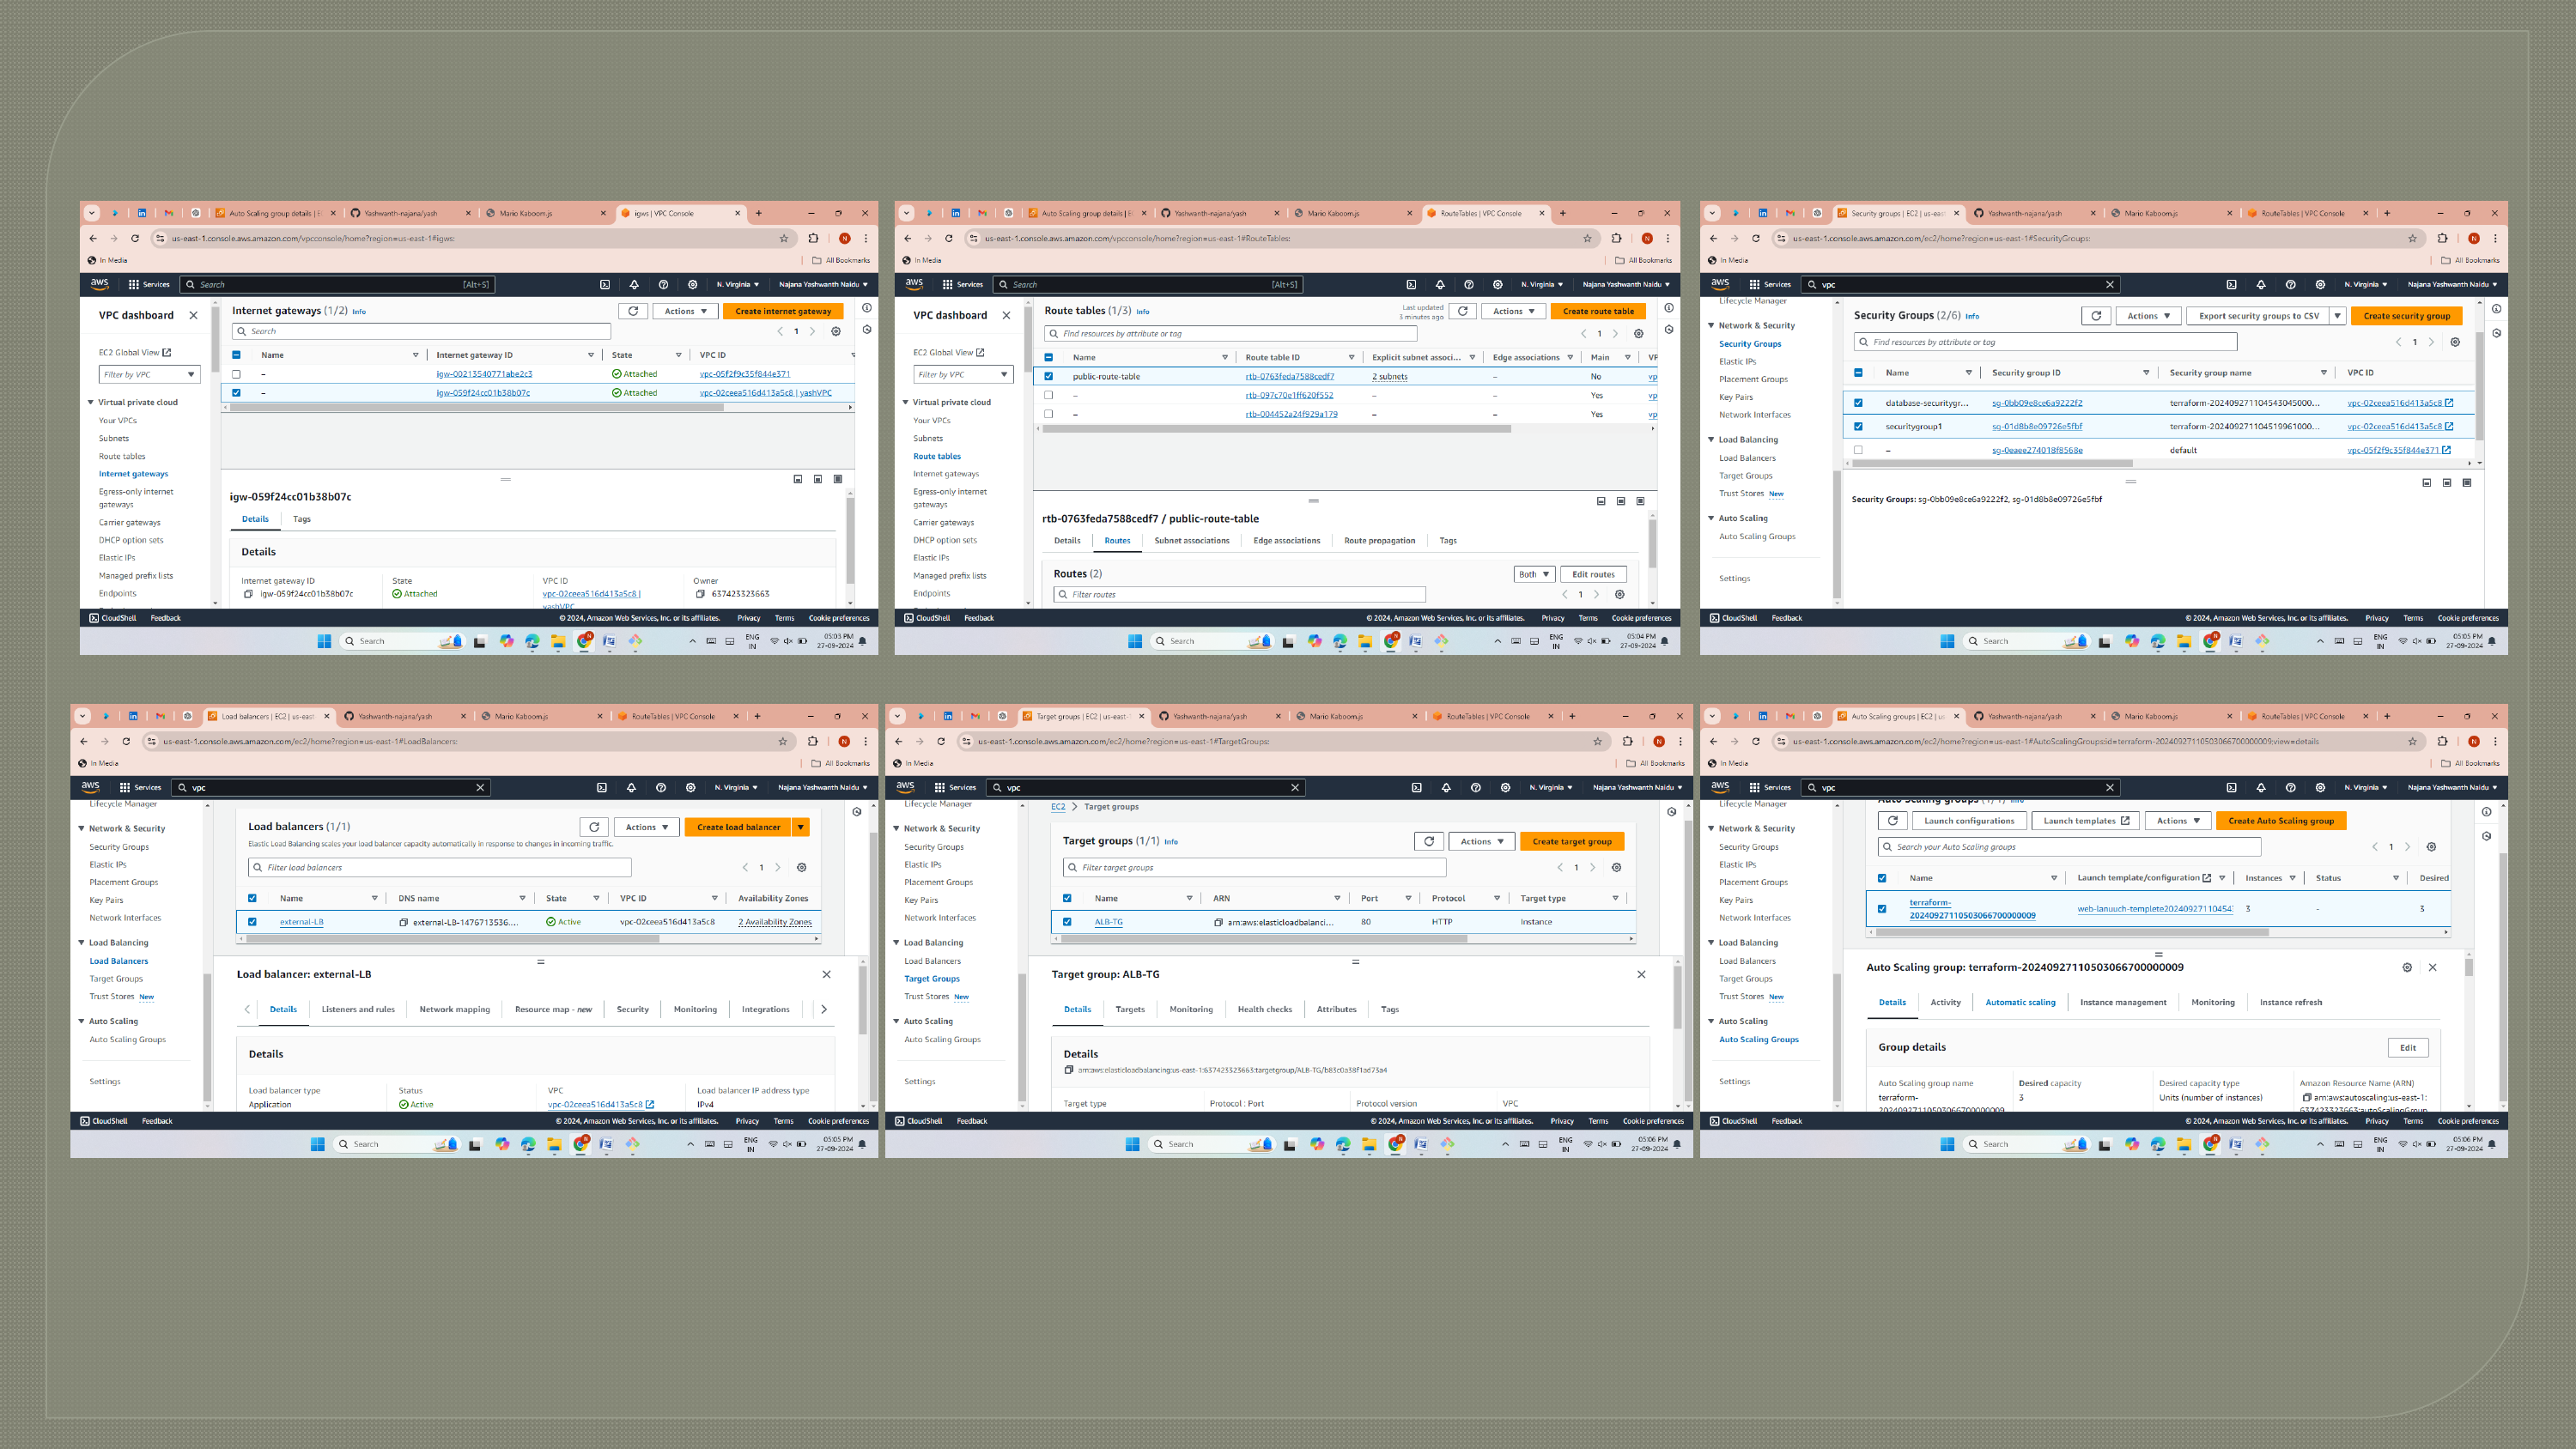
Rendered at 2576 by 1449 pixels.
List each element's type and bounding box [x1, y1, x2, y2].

picture [884, 704, 1693, 1159]
picture [895, 201, 1681, 656]
picture [80, 201, 878, 656]
picture [70, 704, 878, 1159]
picture [1700, 704, 2508, 1159]
picture [1700, 201, 2508, 656]
